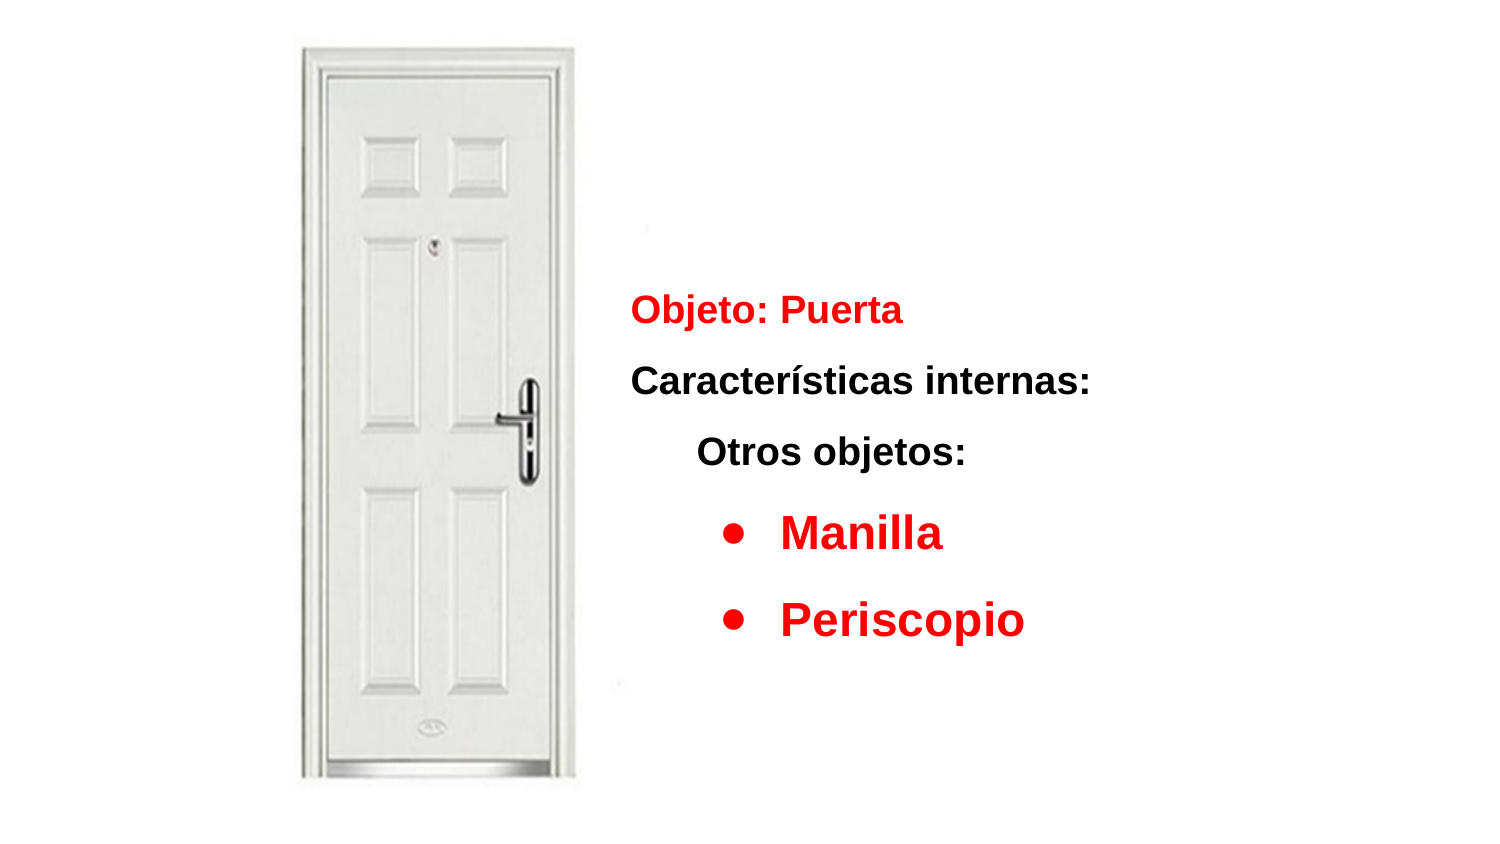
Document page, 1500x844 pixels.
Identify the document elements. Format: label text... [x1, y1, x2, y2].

text_box Objeto: Puerta Características internas: Otros objetos: Manilla Periscopio [833, 244, 1376, 661]
picture [43, 33, 828, 811]
